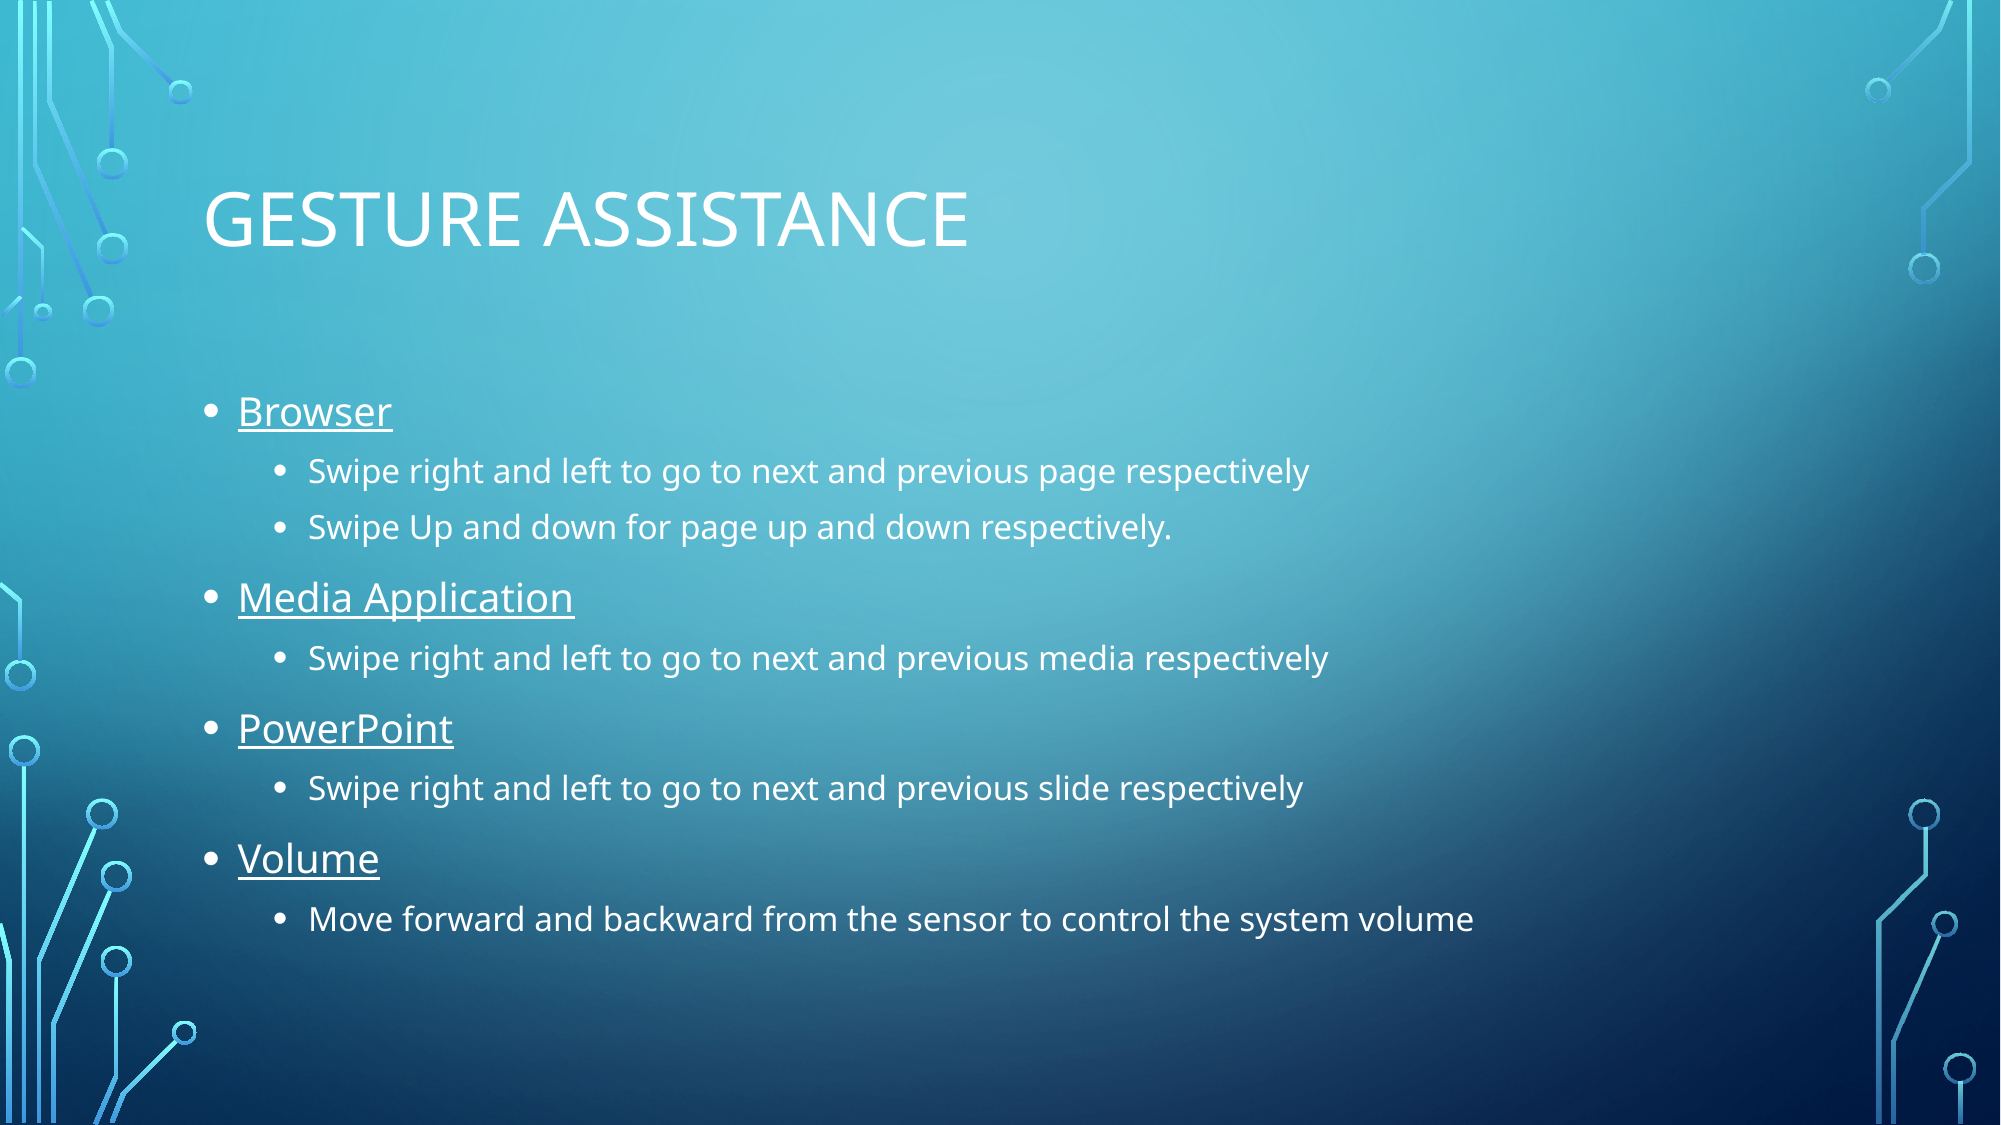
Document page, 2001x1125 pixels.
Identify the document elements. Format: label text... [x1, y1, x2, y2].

list Browser Swipe right and left to go to next and previous page respectively Swipe Up and down for page up and down respectively. Media Application Swipe right and left to go to next and previous media respectively PowerPoint Swipe right and left to go to next and previous slide respectively Volume Move forward and backward from the sensor to control the system volume [187, 369, 1813, 950]
title Gesture assistance [187, 101, 1813, 344]
